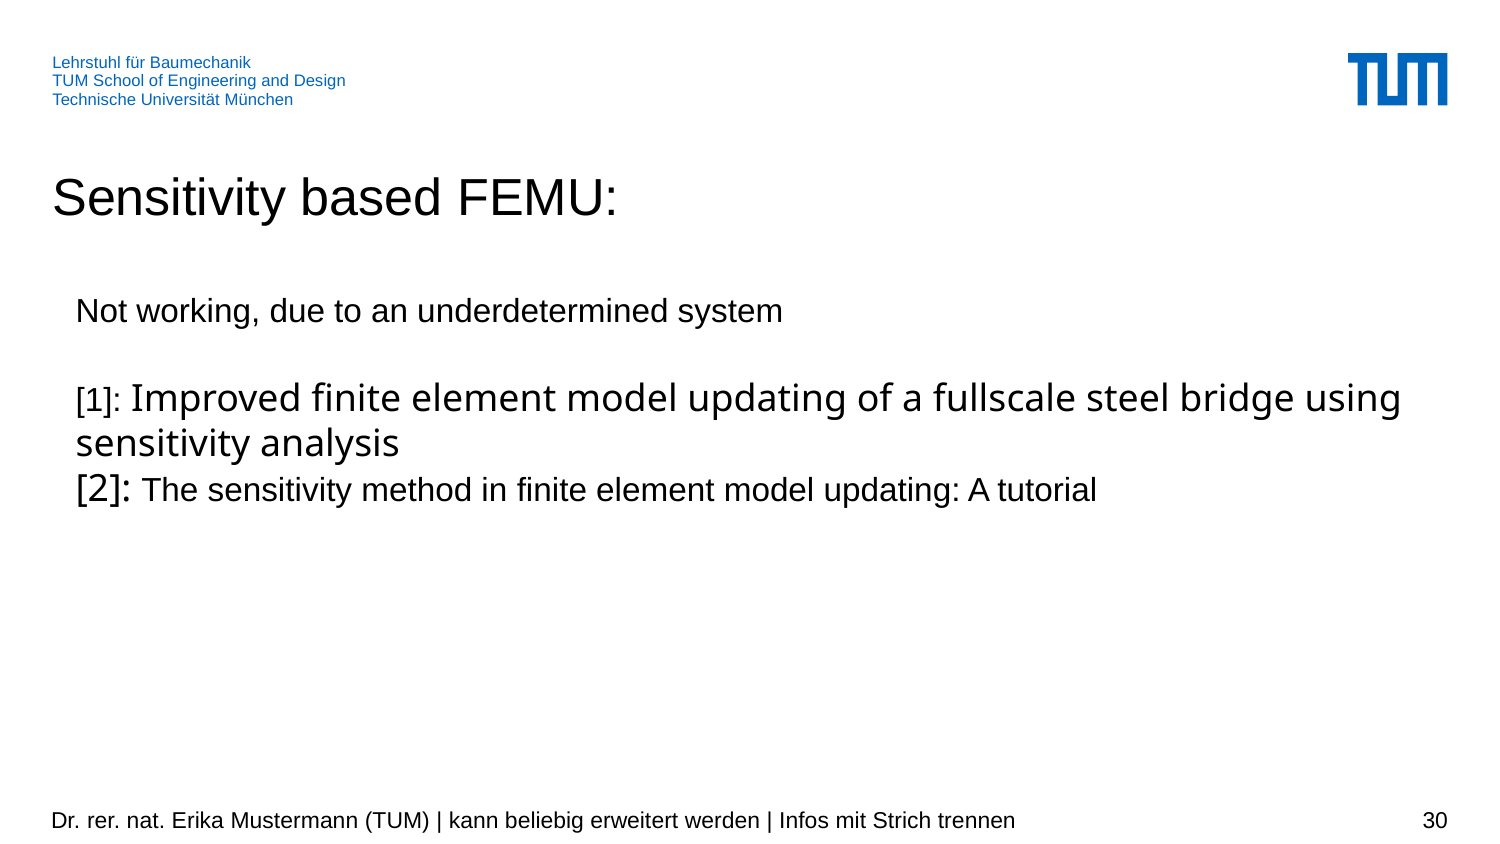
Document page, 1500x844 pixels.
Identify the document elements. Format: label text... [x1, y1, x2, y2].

title Sensitivity based FEMU: [52, 159, 1449, 223]
text_box Not working, due to an underdetermined system [1]: Improved finite element model updating of a fullscale steel bridge using sensitivity analysis [2]: The sensitivity method in finite element model updating: A tutorial [75, 283, 1448, 510]
slide_number 30 [1112, 796, 1448, 842]
footer Dr. rer. nat. Erika Mustermann (TUM) | kann beliebig erweitert werden | Infos mit Strich trennen [51, 796, 1112, 842]
